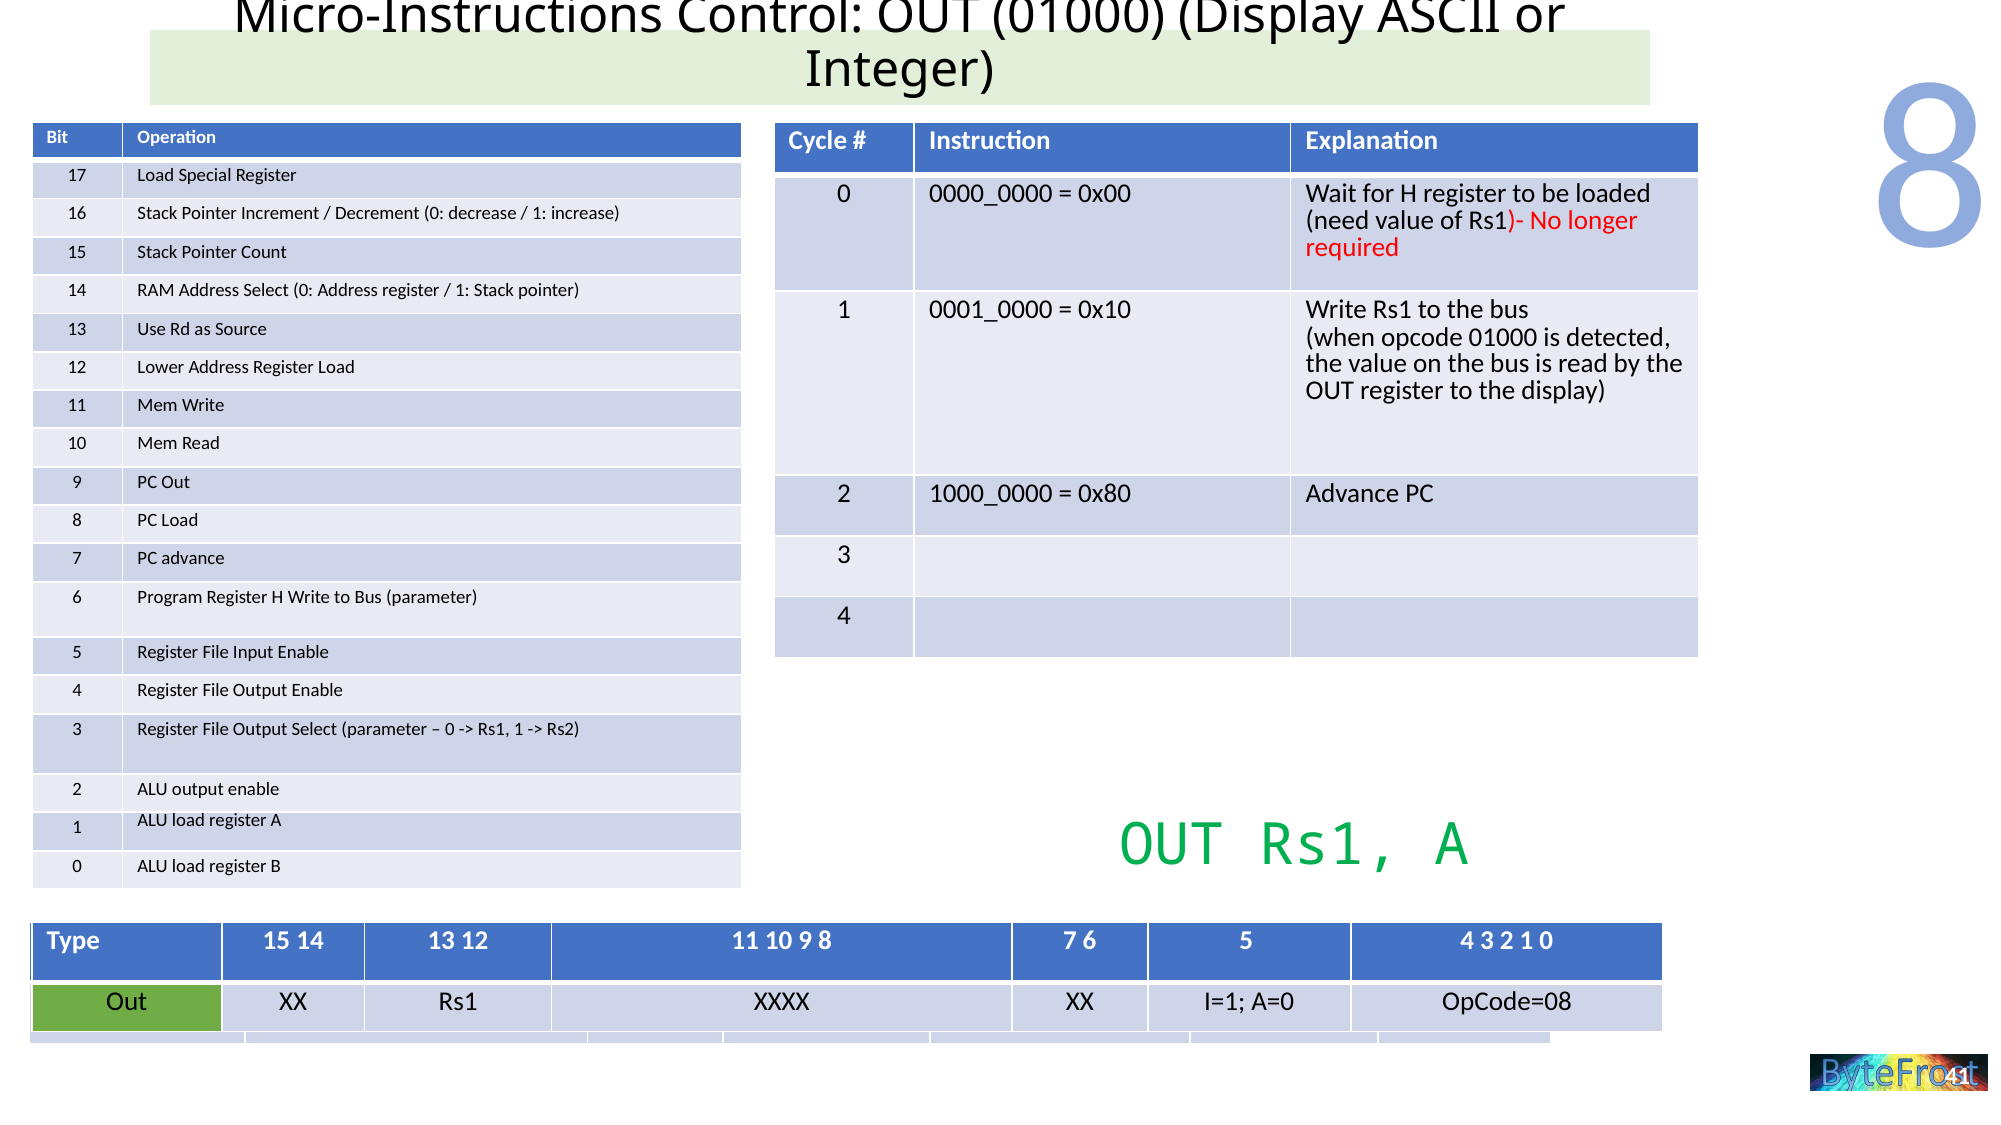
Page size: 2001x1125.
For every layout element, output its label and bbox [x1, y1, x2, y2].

table_cell [33, 638, 122, 674]
table_cell [123, 715, 741, 773]
table_cell [33, 199, 122, 236]
table_cell [33, 544, 122, 581]
table_header [1352, 923, 1662, 980]
table_cell [775, 292, 913, 474]
table_cell [588, 1032, 722, 1043]
table_cell [33, 314, 122, 351]
table_header [1149, 923, 1350, 980]
table_cell [1291, 537, 1698, 596]
table_header [775, 123, 913, 172]
table_cell [931, 1032, 1189, 1043]
table_cell [1291, 292, 1698, 474]
table_cell [33, 238, 122, 274]
table_header [1291, 123, 1698, 172]
table_cell [123, 429, 741, 466]
table_cell [33, 676, 122, 713]
table_cell [915, 476, 1290, 535]
table_header [915, 123, 1290, 172]
table_cell [33, 391, 122, 427]
table_cell [775, 597, 913, 657]
text_box [1855, 0, 2000, 303]
table_cell [33, 506, 122, 542]
table_cell [33, 276, 122, 313]
table_cell [365, 985, 551, 1031]
table_cell [33, 429, 122, 466]
table_cell [1191, 1032, 1377, 1043]
text_box [1069, 799, 1485, 884]
table_cell [552, 985, 1011, 1031]
table_cell [123, 238, 741, 274]
table_cell [123, 163, 741, 198]
picture [1810, 1054, 1988, 1091]
table_cell [123, 544, 741, 581]
table_cell [123, 314, 741, 351]
table_cell [33, 468, 122, 504]
table_cell [123, 468, 741, 504]
table_cell [246, 1032, 587, 1043]
table_cell [123, 852, 741, 888]
text_box [1535, 1044, 1986, 1105]
table_cell [30, 1032, 244, 1043]
table_cell [33, 813, 122, 850]
table_cell [915, 292, 1290, 474]
table_cell [123, 676, 741, 713]
table_cell [1291, 476, 1698, 535]
table_cell [775, 537, 913, 596]
table_cell [123, 391, 741, 427]
table_cell [123, 506, 741, 542]
table_cell [123, 775, 741, 811]
title [150, 29, 1650, 105]
table_cell [1149, 985, 1350, 1031]
table_header [33, 123, 122, 157]
table_cell [33, 775, 122, 811]
table_header [123, 123, 741, 157]
table_cell [123, 583, 741, 636]
table_cell [223, 985, 364, 1031]
table_cell [33, 583, 122, 636]
table_cell [1291, 178, 1698, 290]
table_cell [123, 276, 741, 313]
table_cell [1013, 985, 1147, 1031]
table_cell [1379, 1032, 1550, 1043]
table_cell [1352, 985, 1662, 1031]
table_cell [915, 597, 1290, 657]
table_cell [33, 852, 122, 888]
table_cell [33, 985, 221, 1031]
table_cell [1291, 597, 1698, 657]
table_cell [123, 353, 741, 389]
table_cell [915, 537, 1290, 596]
table_header [33, 923, 221, 980]
table_cell [123, 813, 741, 850]
table_cell [775, 178, 913, 290]
table_header [365, 923, 551, 980]
table_cell [724, 1032, 929, 1043]
table_cell [33, 353, 122, 389]
table_header [552, 923, 1011, 980]
table_cell [123, 199, 741, 236]
table_cell [775, 476, 913, 535]
table_cell [915, 178, 1290, 290]
table_header [223, 923, 364, 980]
table_cell [33, 715, 122, 773]
table_cell [123, 638, 741, 674]
table_header [1013, 923, 1147, 980]
table_cell [33, 163, 122, 198]
